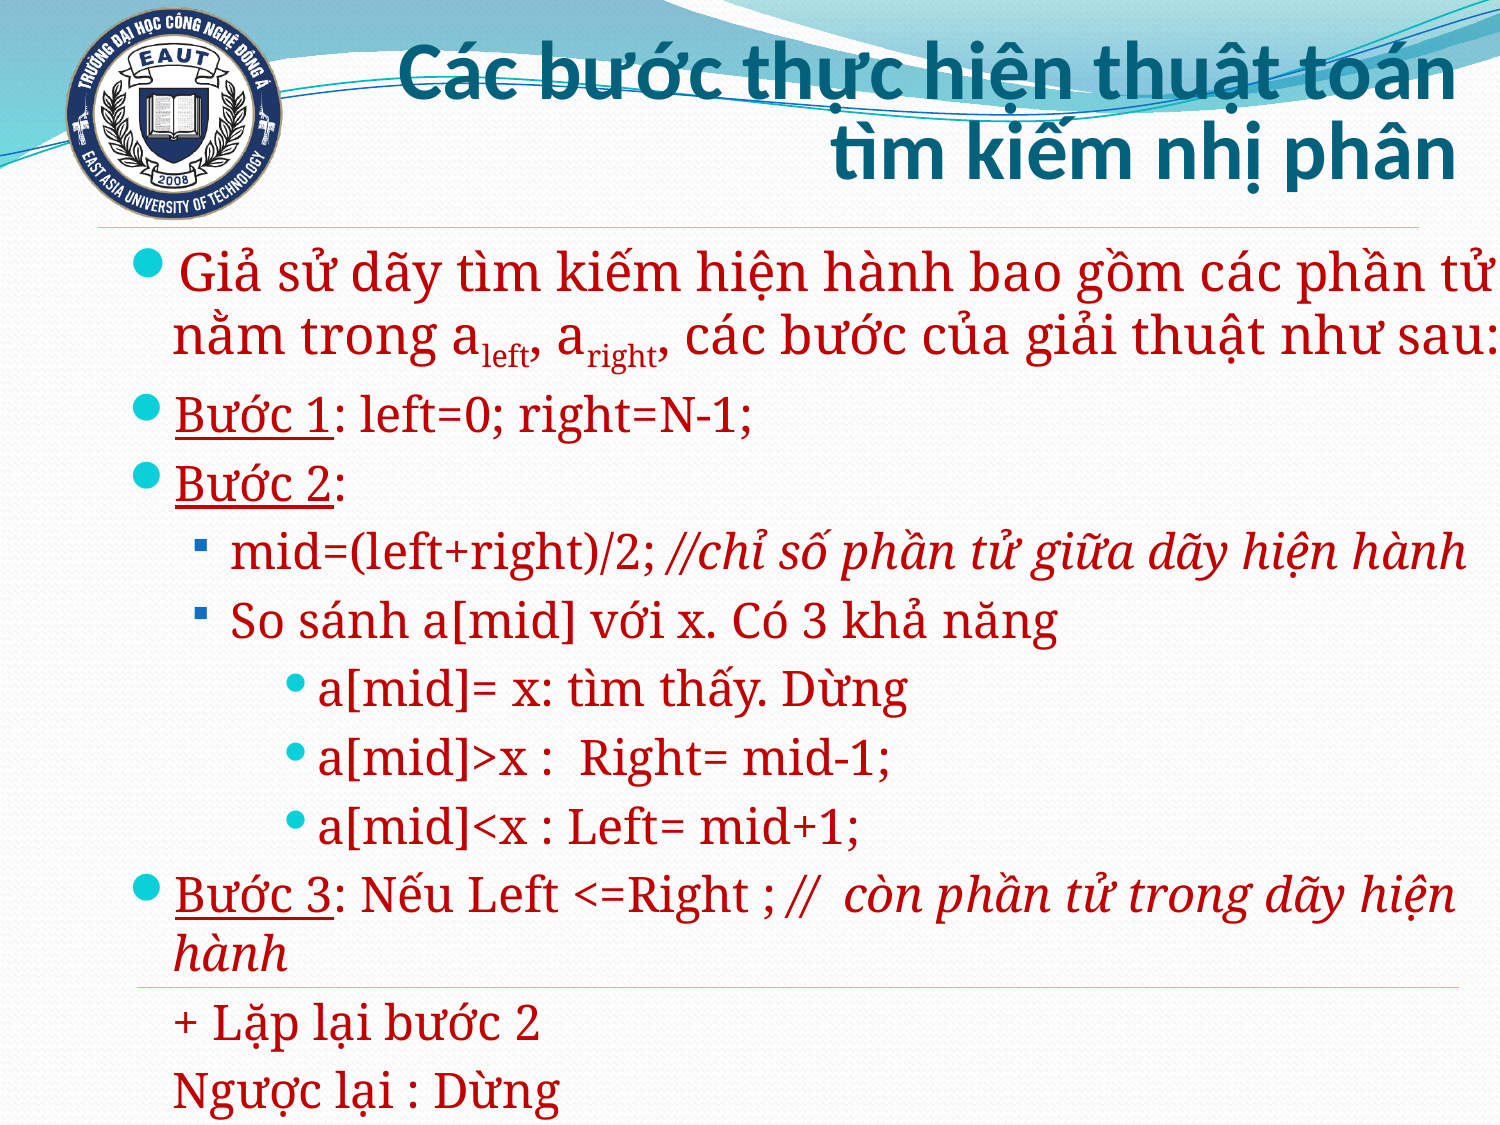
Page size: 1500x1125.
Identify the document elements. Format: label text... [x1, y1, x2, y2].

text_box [112, 229, 1464, 999]
text_box Giả sử dãy tìm kiếm hiện hành bao gồm các phần tử nằm trong aleft, aright, các bước của giải thuật như sau: Bước 1: left=0; right=N-1; Bước 2: mid=(left+right)/2; //chỉ số phần tử giữa dãy hiện hành So sánh a[mid] với x. Có 3 khả năng a[mid]= x: tìm thấy. Dừng a[mid]>x : Right= mid-1; a[mid]<x : Left= mid+1; Bước 3: Nếu Left <=Right ; // còn phần tử trong dãy hiện hành + Lặp lại bước 2 Ngược lại : Dừng [112, 229, 1500, 1125]
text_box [8, 0, 1459, 988]
